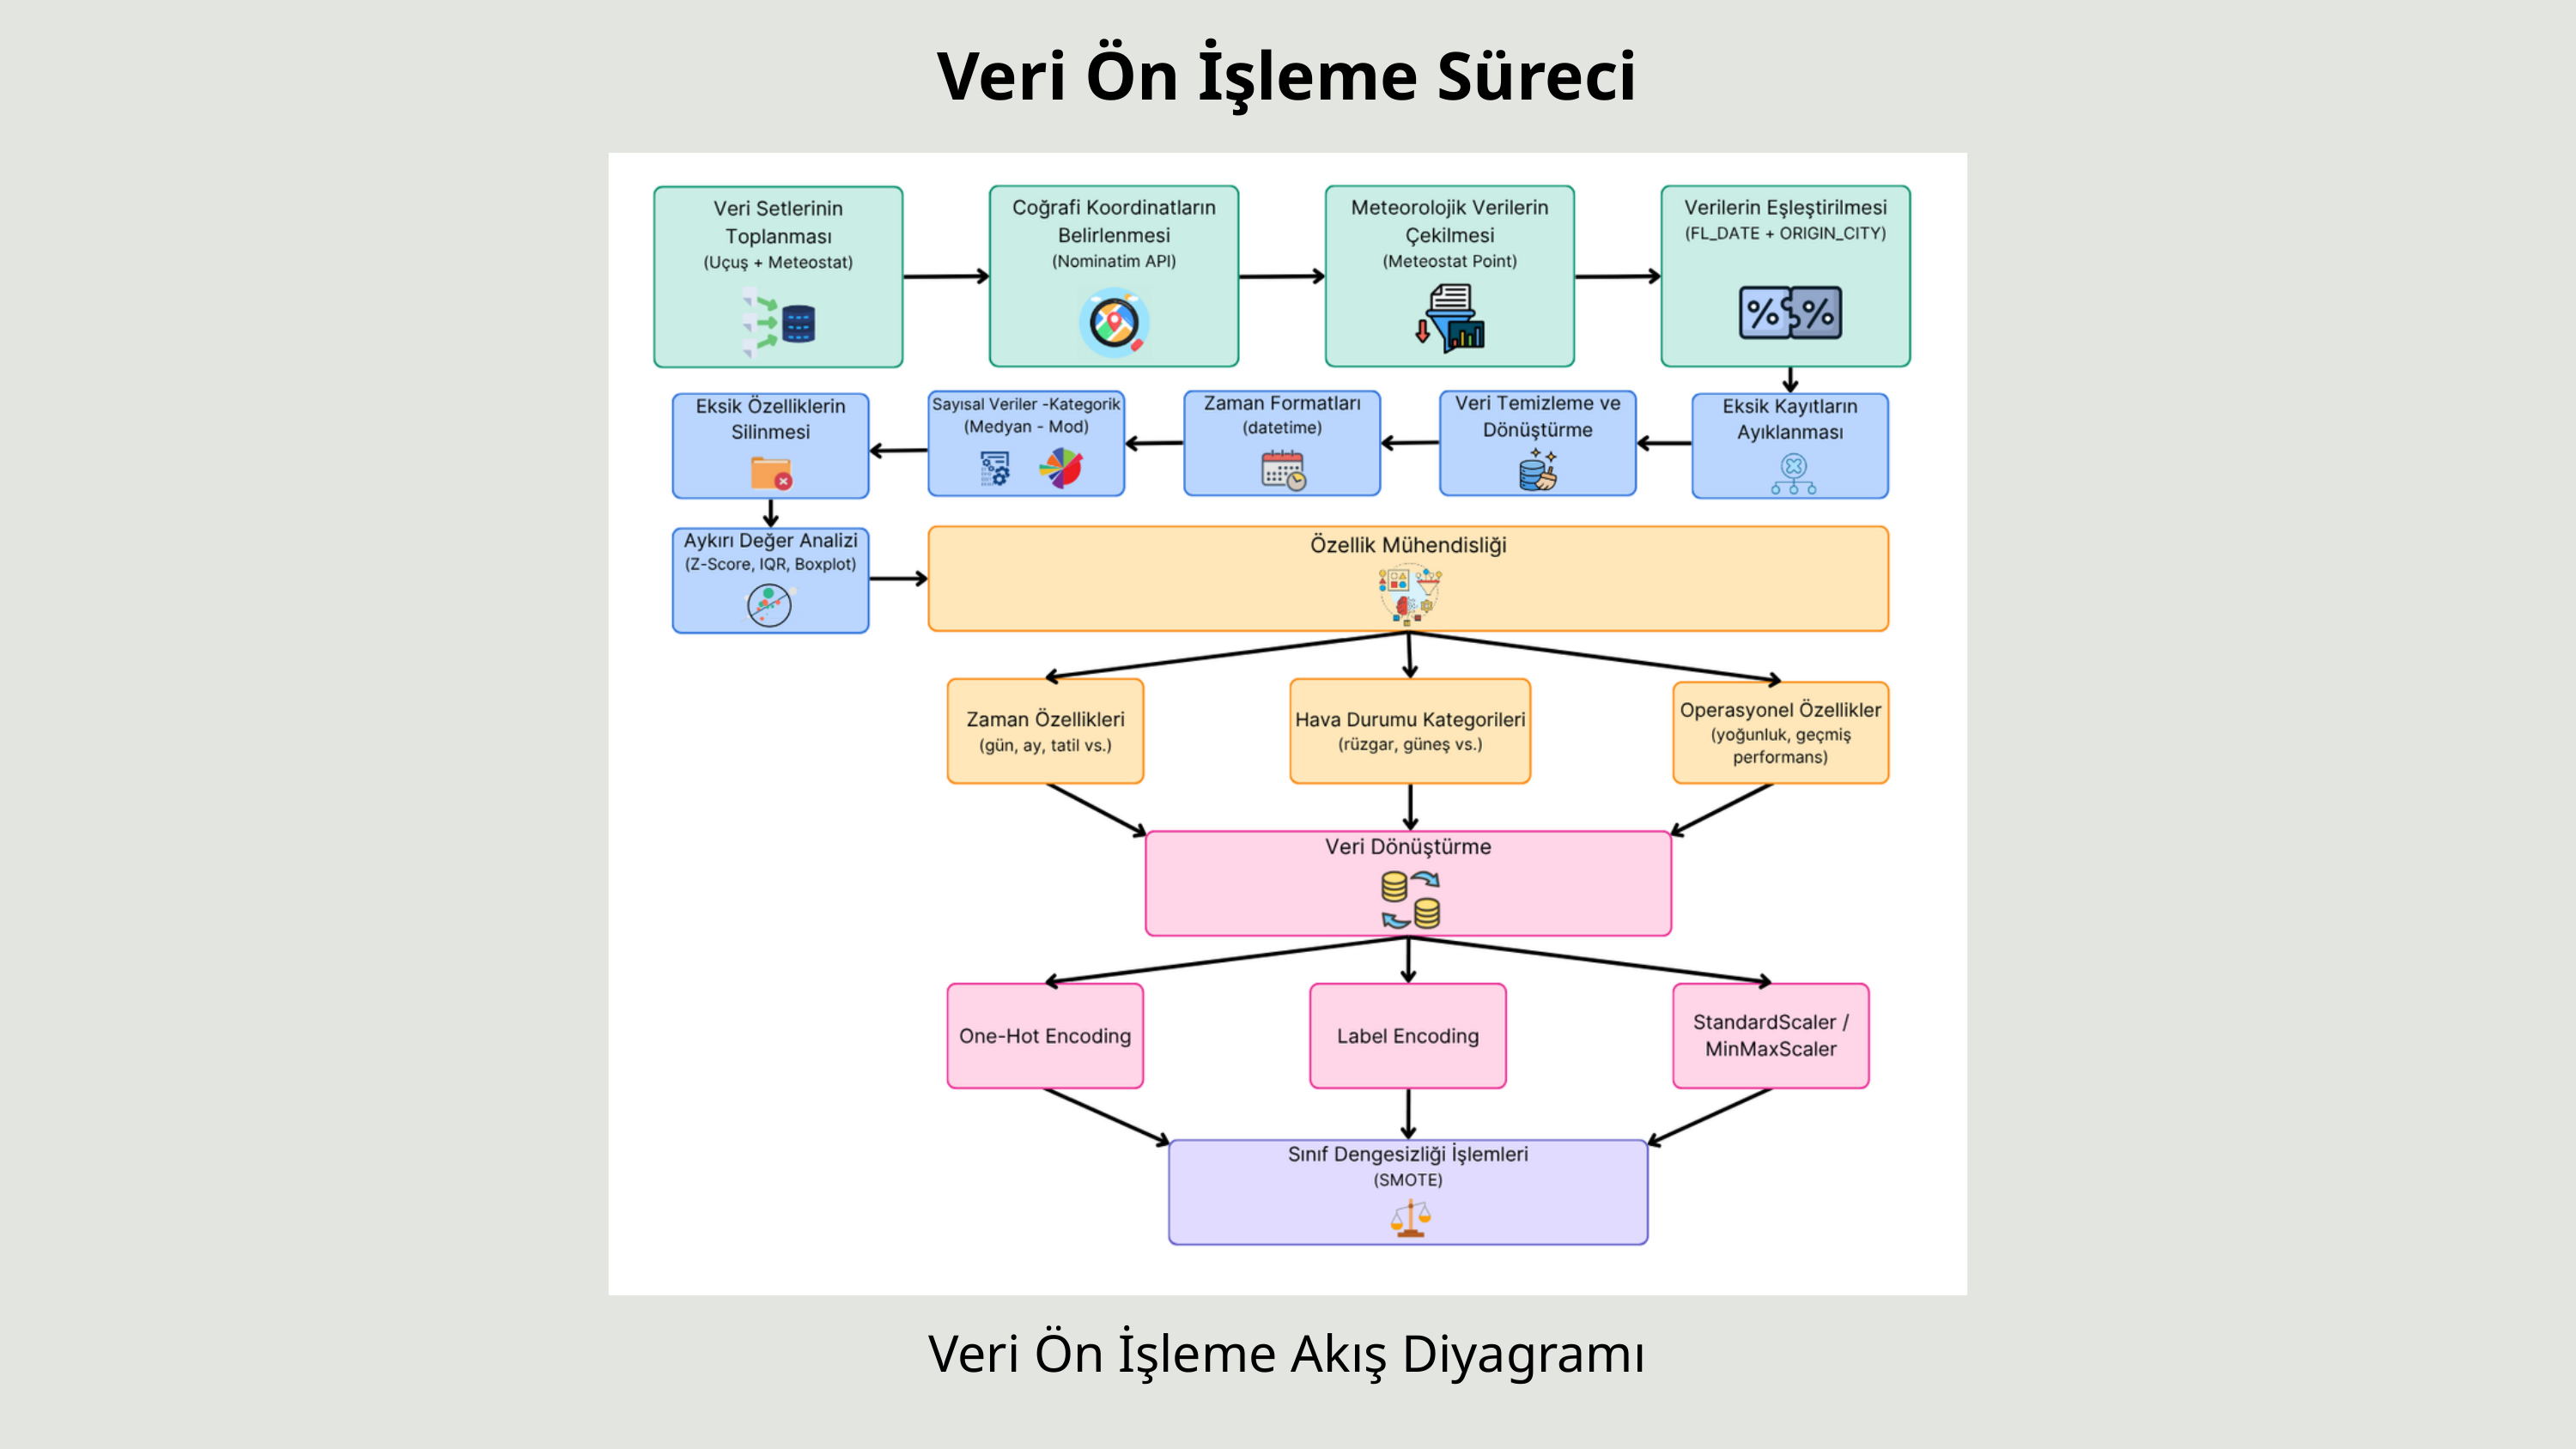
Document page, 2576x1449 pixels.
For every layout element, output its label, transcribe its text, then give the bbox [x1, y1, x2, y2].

text_box Veri Ön İşleme Akış Diyagramı [737, 1331, 1839, 1383]
text_box Veri Ön İşleme Süreci [0, 46, 2576, 113]
text_box [608, 153, 1968, 1295]
